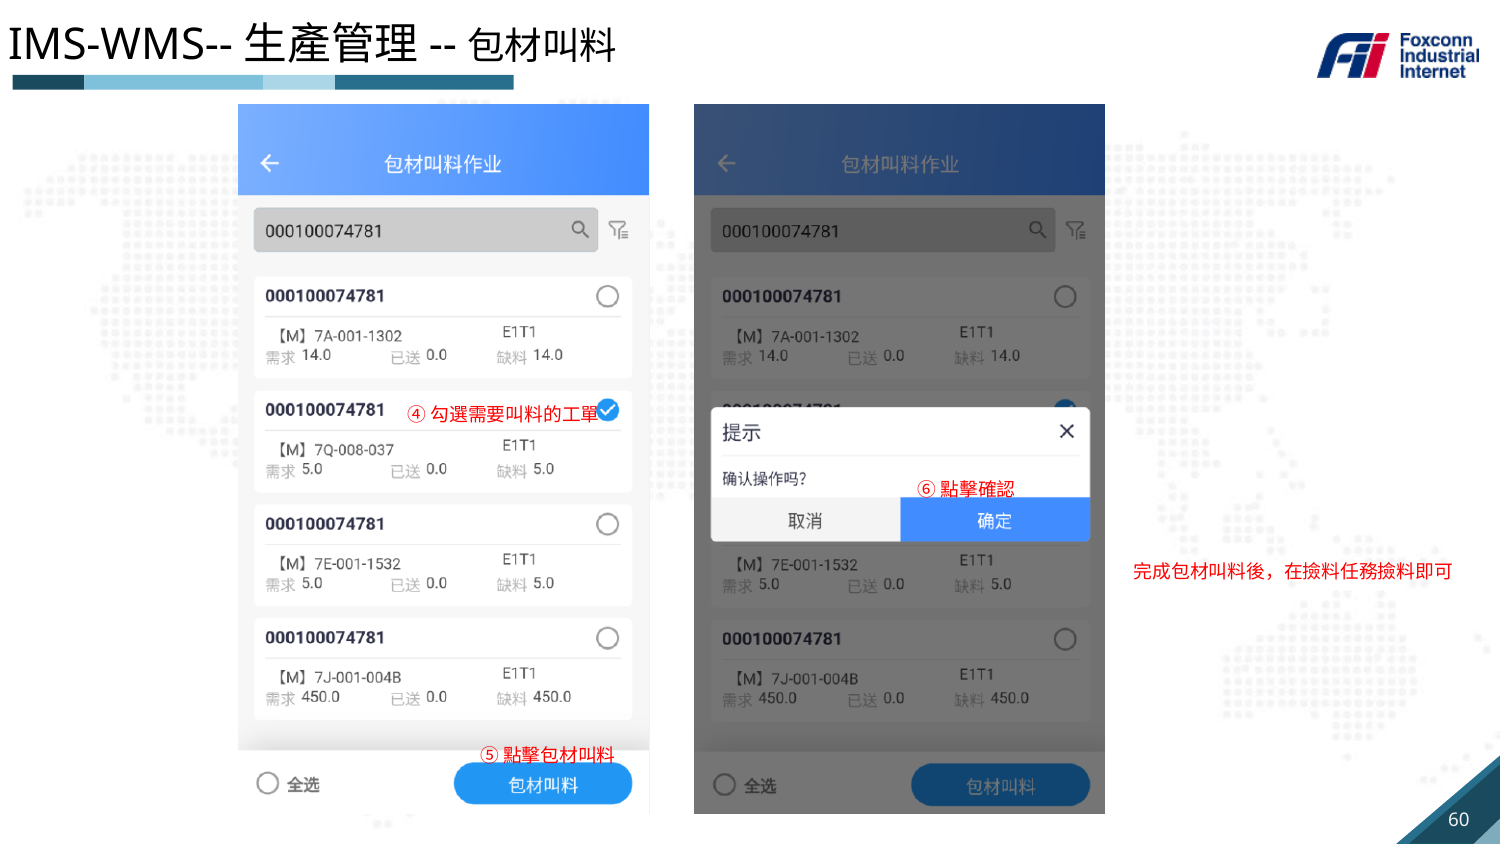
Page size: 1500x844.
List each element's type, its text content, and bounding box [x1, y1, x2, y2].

text_box IMS-WMS--生產管理--包材叫料 [0, 14, 681, 76]
picture [0, 0, 1500, 844]
text_box 完成包材叫料後，在撿料任務撿料即可 [1119, 552, 1468, 590]
